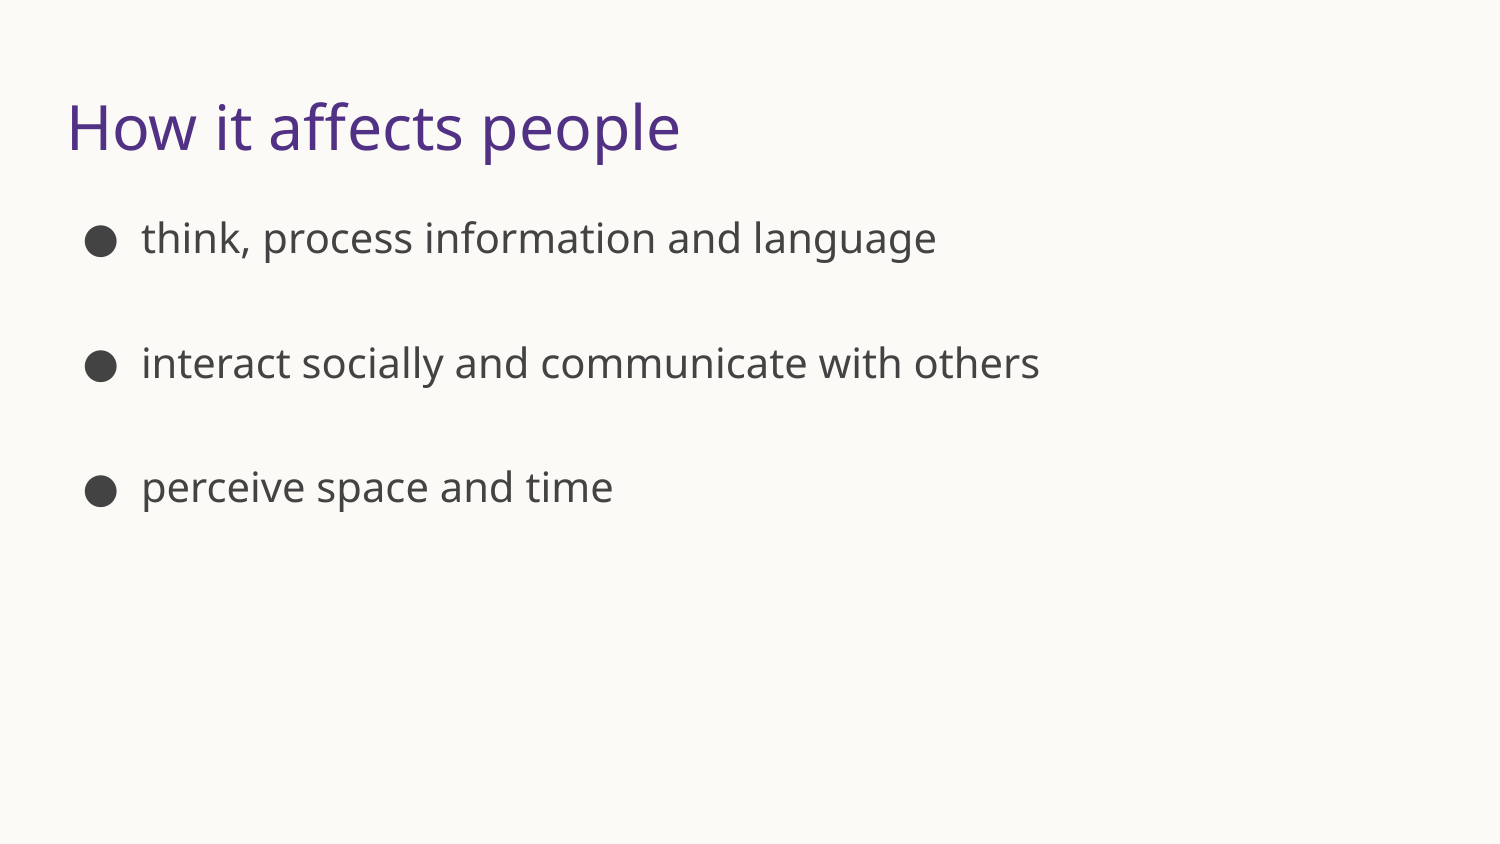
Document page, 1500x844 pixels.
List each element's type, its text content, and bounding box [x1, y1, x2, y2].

title How it affects people [51, 72, 1449, 167]
list think, process information and language interact socially and communicate with others perceive space and time [51, 189, 1449, 750]
